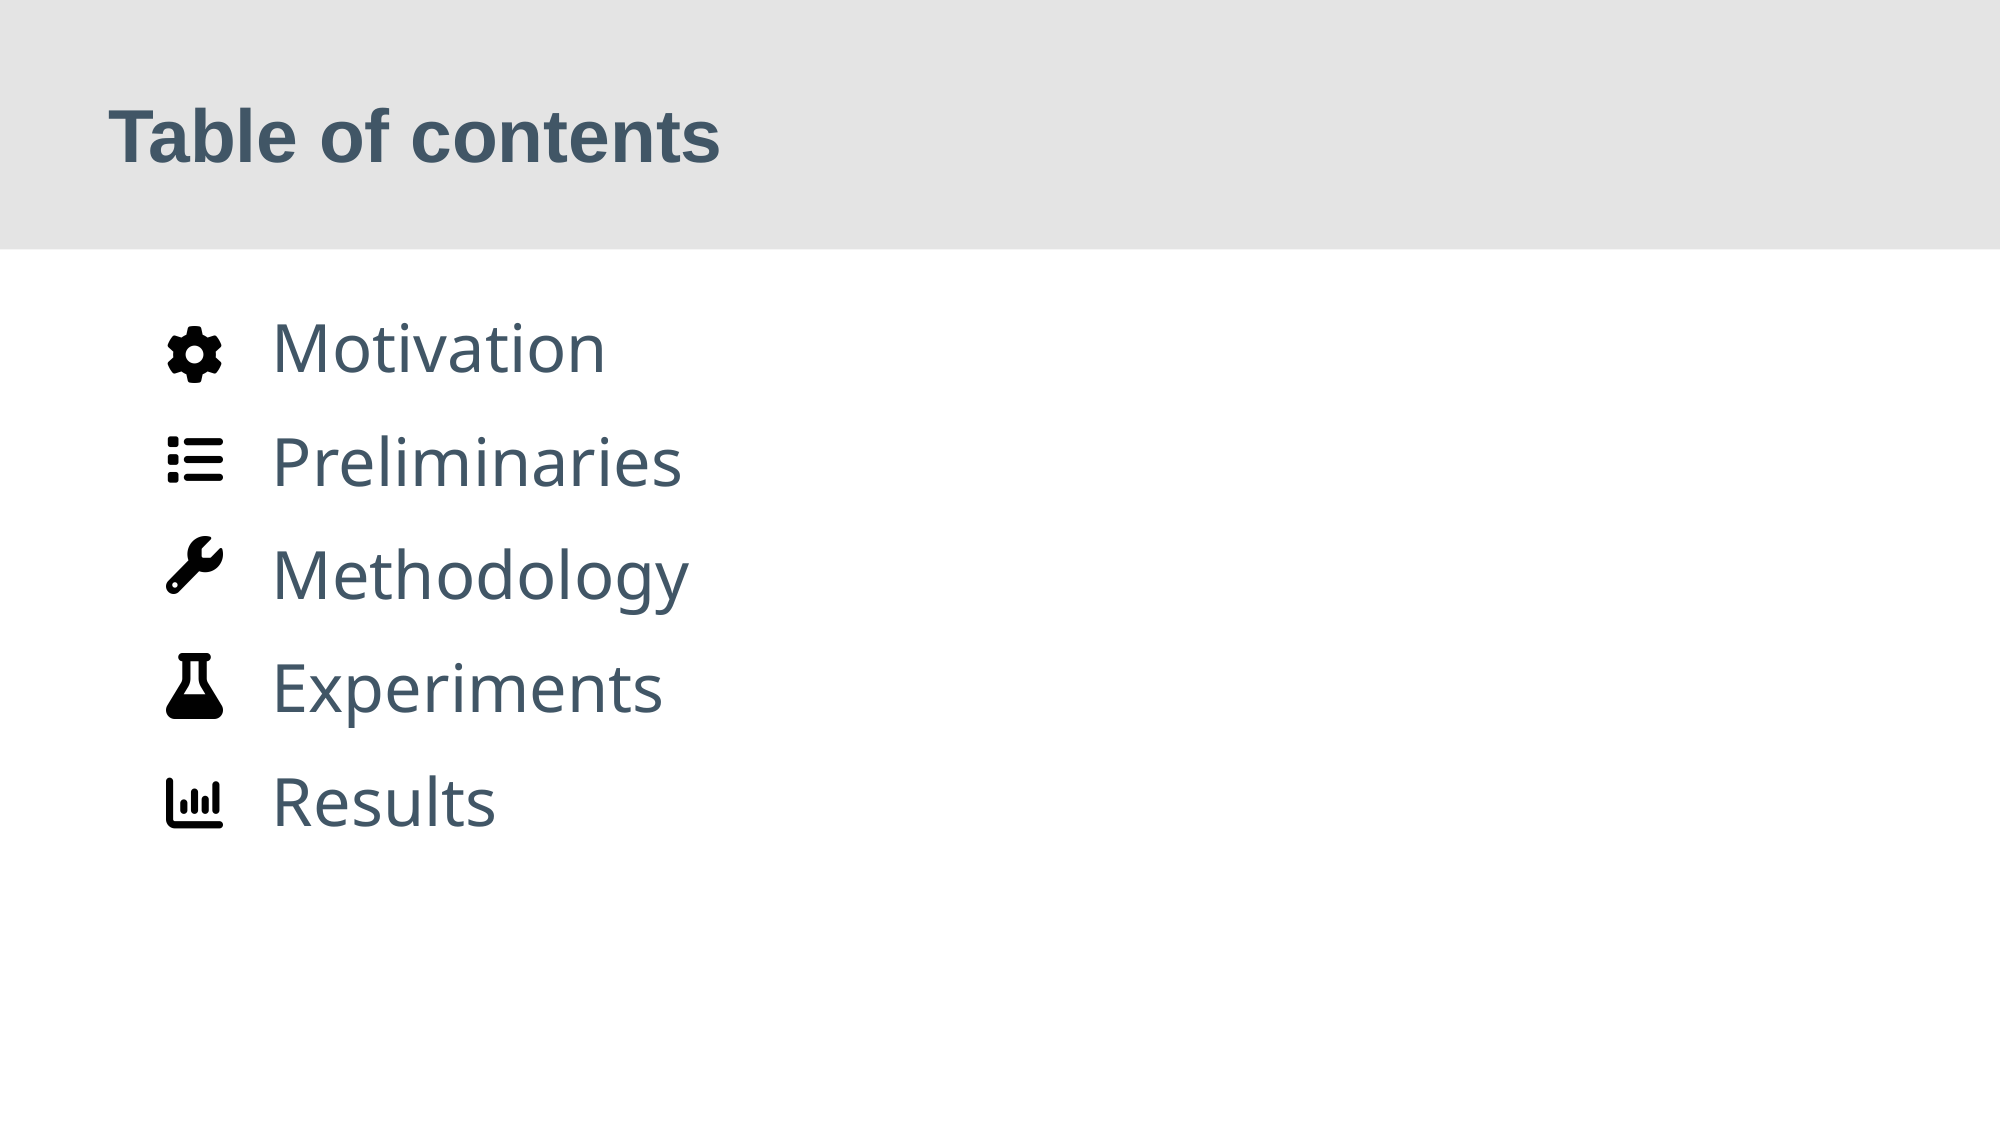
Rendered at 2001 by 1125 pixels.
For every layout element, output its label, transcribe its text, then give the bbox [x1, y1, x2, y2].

picture [165, 774, 224, 832]
picture [165, 430, 224, 489]
list Motivation Preliminaries Methodology Experiments Results [256, 298, 1473, 1011]
title Table of contents [93, 56, 1884, 221]
picture [165, 652, 224, 719]
picture [165, 325, 224, 384]
picture [165, 536, 224, 594]
